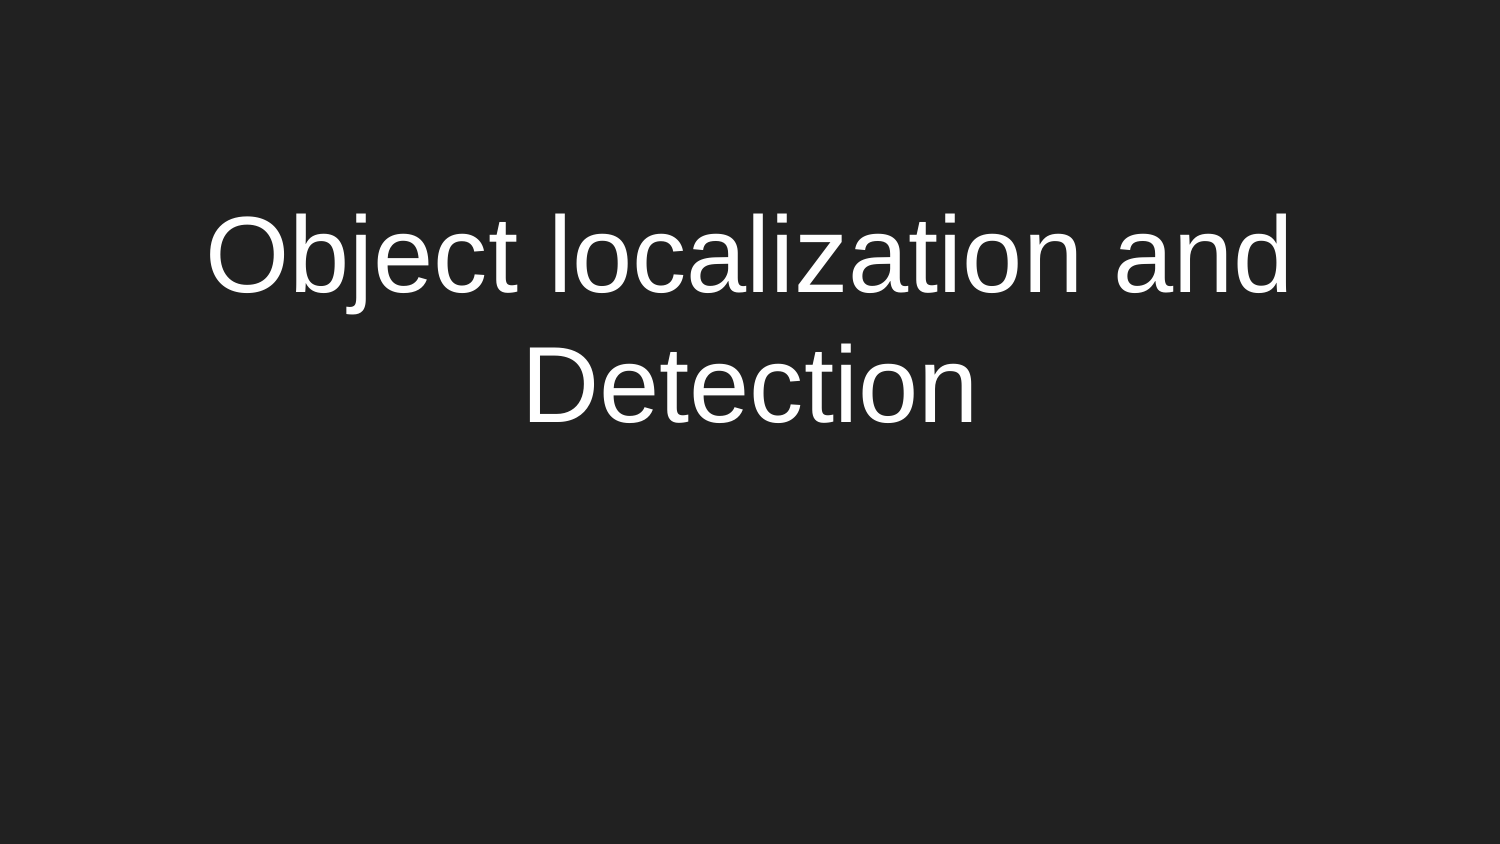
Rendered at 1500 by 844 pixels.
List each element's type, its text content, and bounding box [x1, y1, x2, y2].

title Object localization and Detection [51, 122, 1449, 459]
